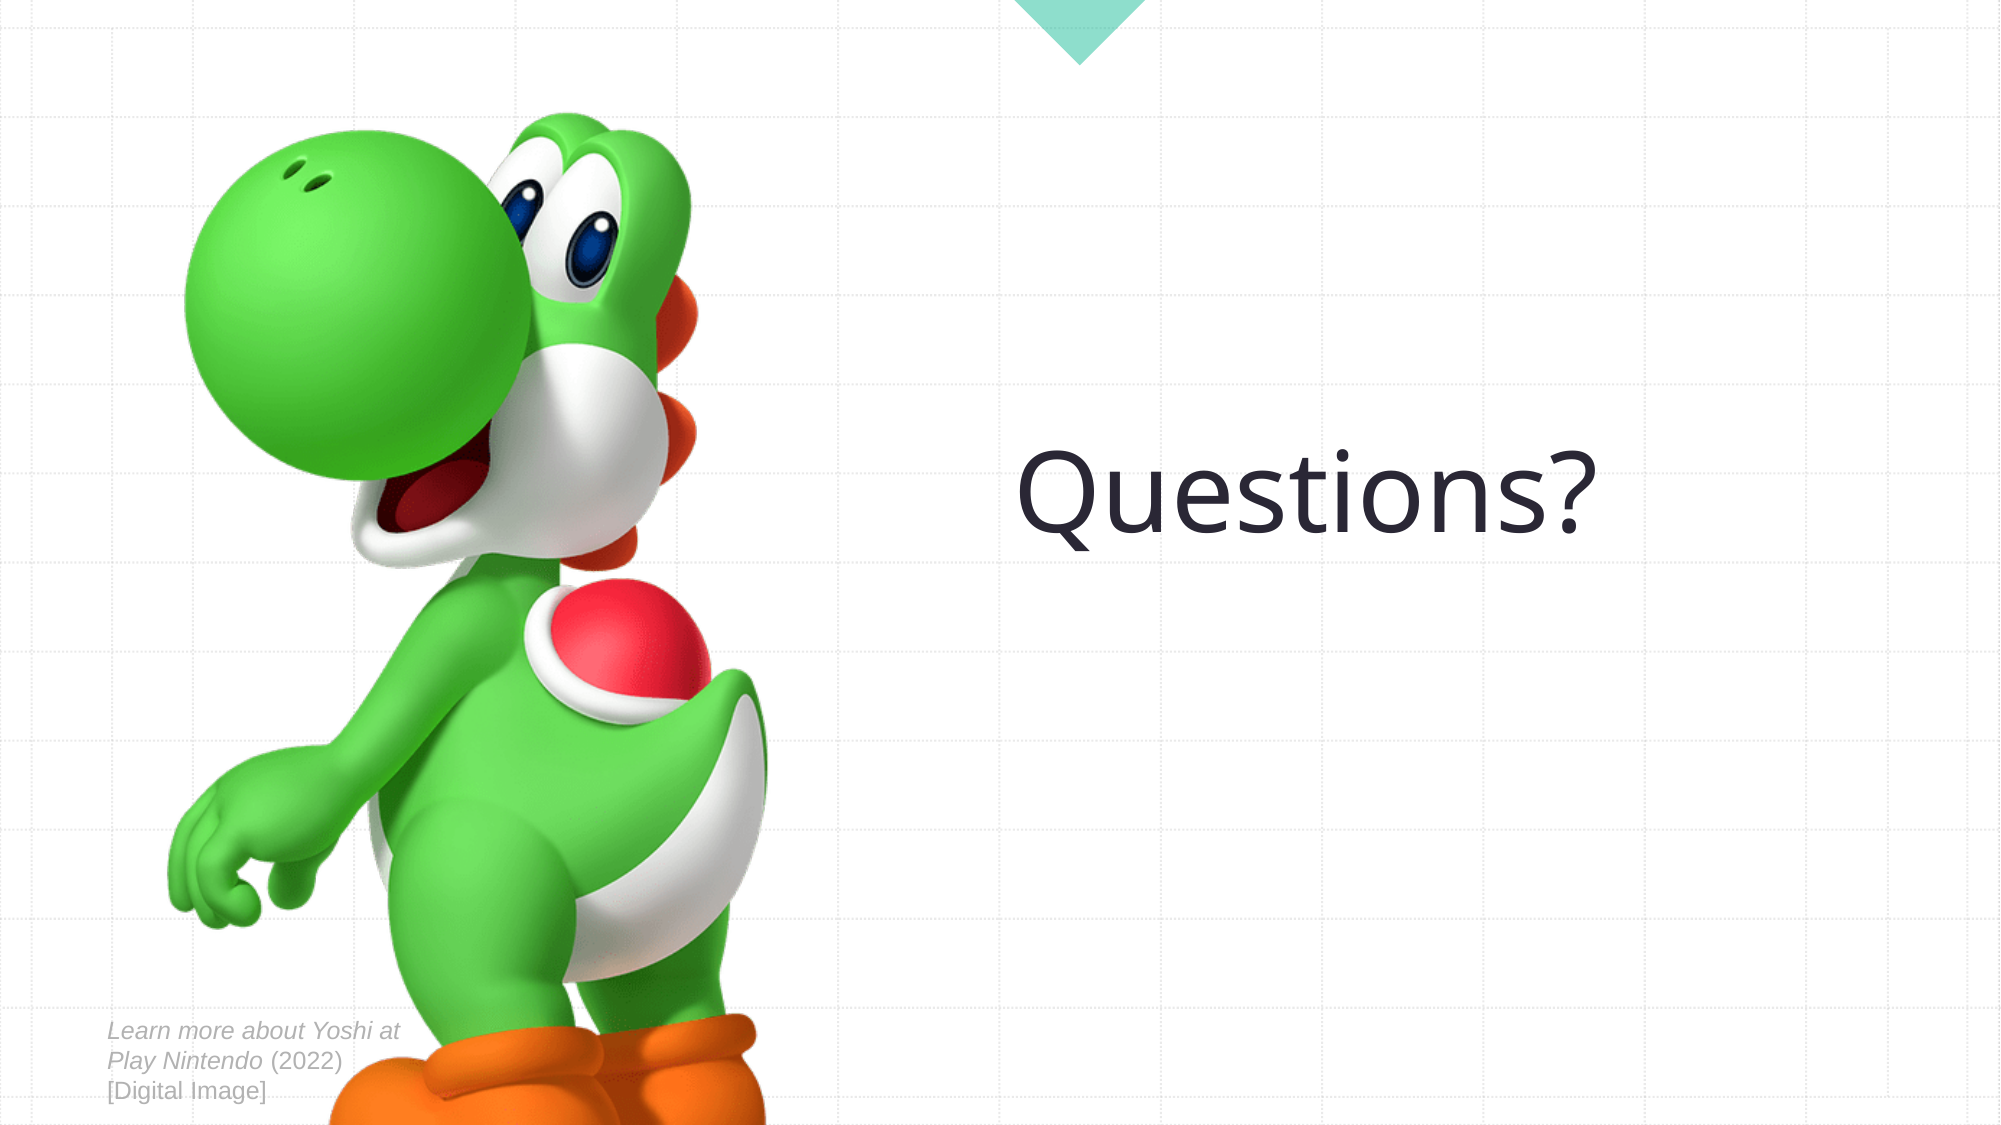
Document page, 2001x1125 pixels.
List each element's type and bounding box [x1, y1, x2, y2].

text_box [961, 0, 2000, 1125]
picture [0, 0, 961, 1125]
